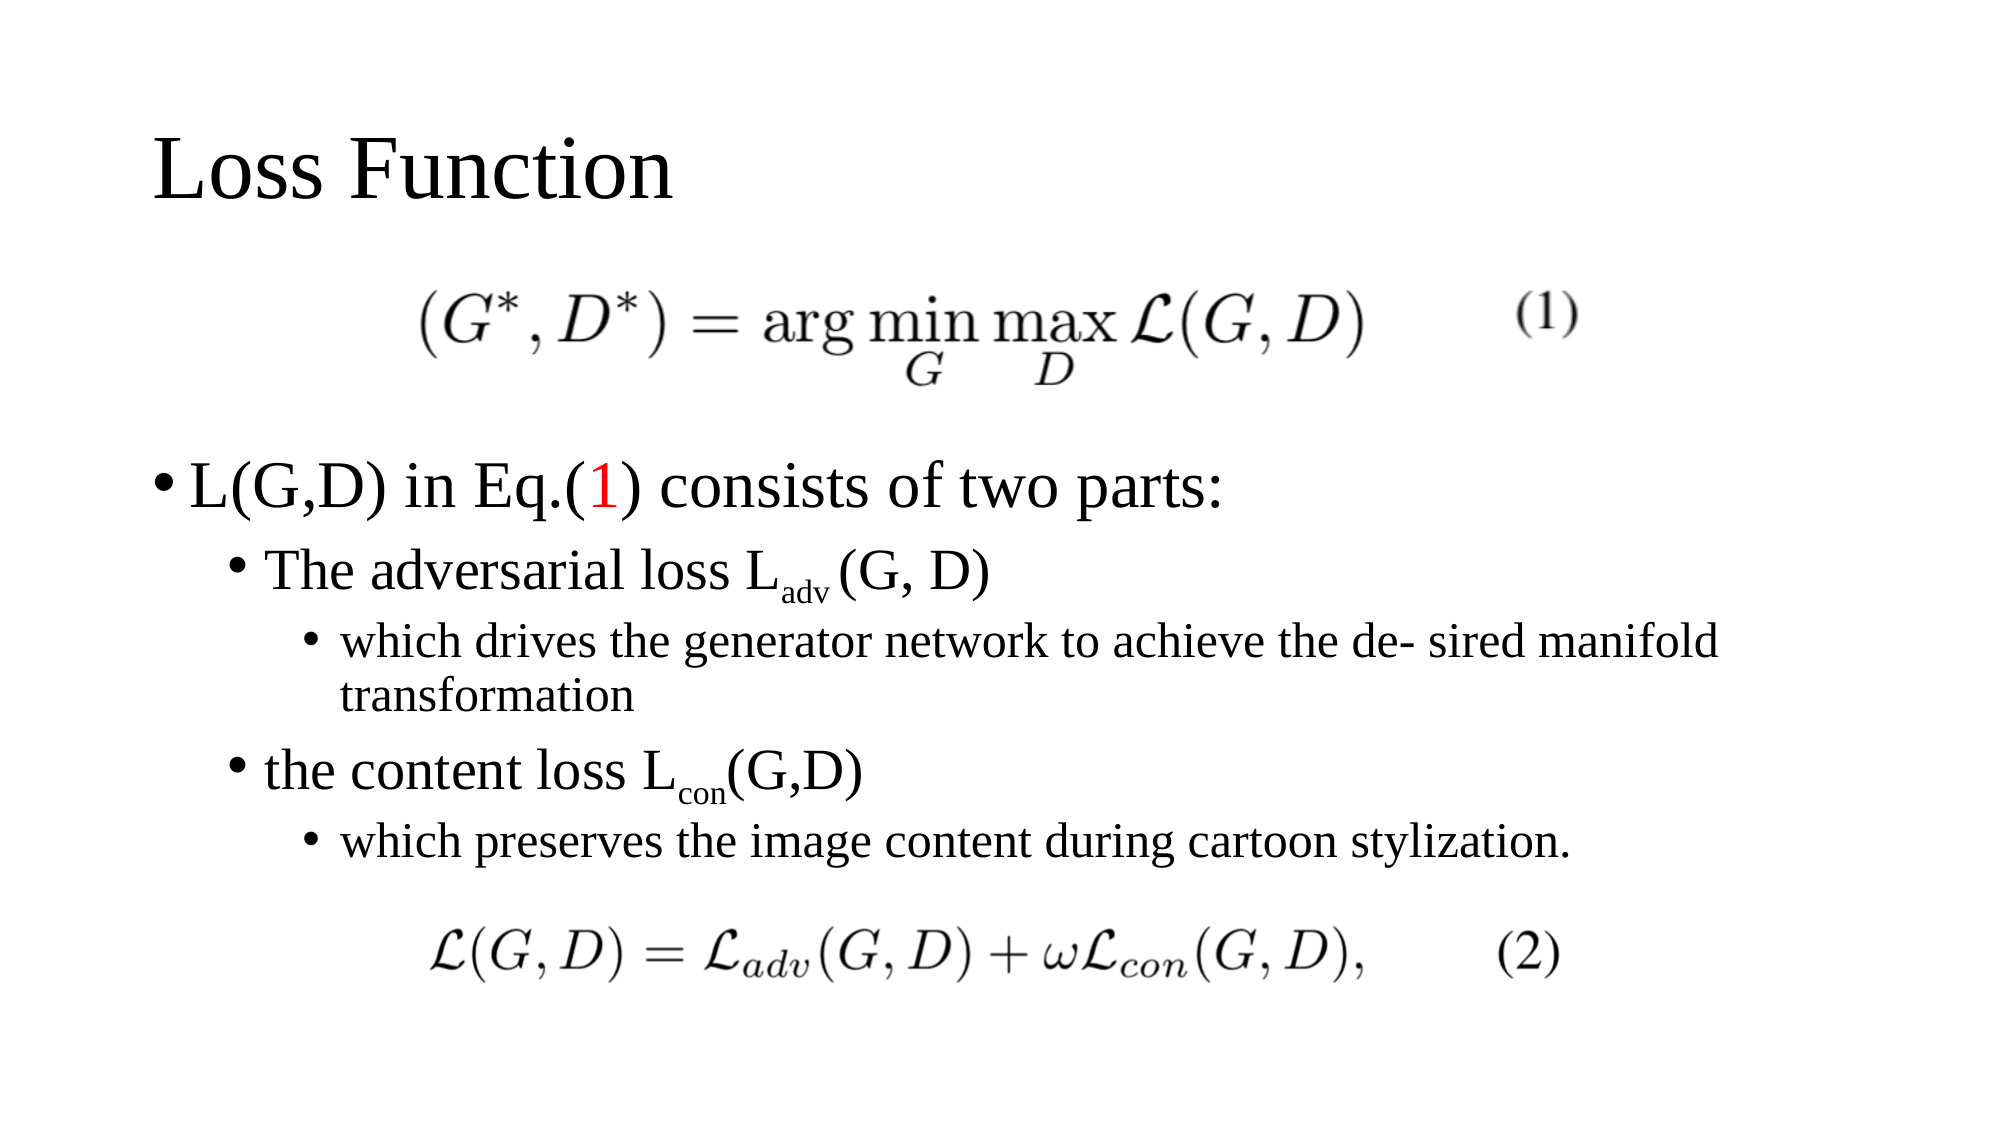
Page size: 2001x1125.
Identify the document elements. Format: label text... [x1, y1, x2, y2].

picture [403, 886, 1596, 1020]
title Loss Function [137, 59, 1863, 278]
picture [271, 238, 1621, 399]
list L(G,D) in Eq.(1) consists of two parts: The adversarial loss Ladv (G, D) which drives the generator network to achieve the de- sired manifold transformation the content loss Lcon(G,D) which preserves the image content during cartoon stylization. [137, 341, 1863, 1014]
